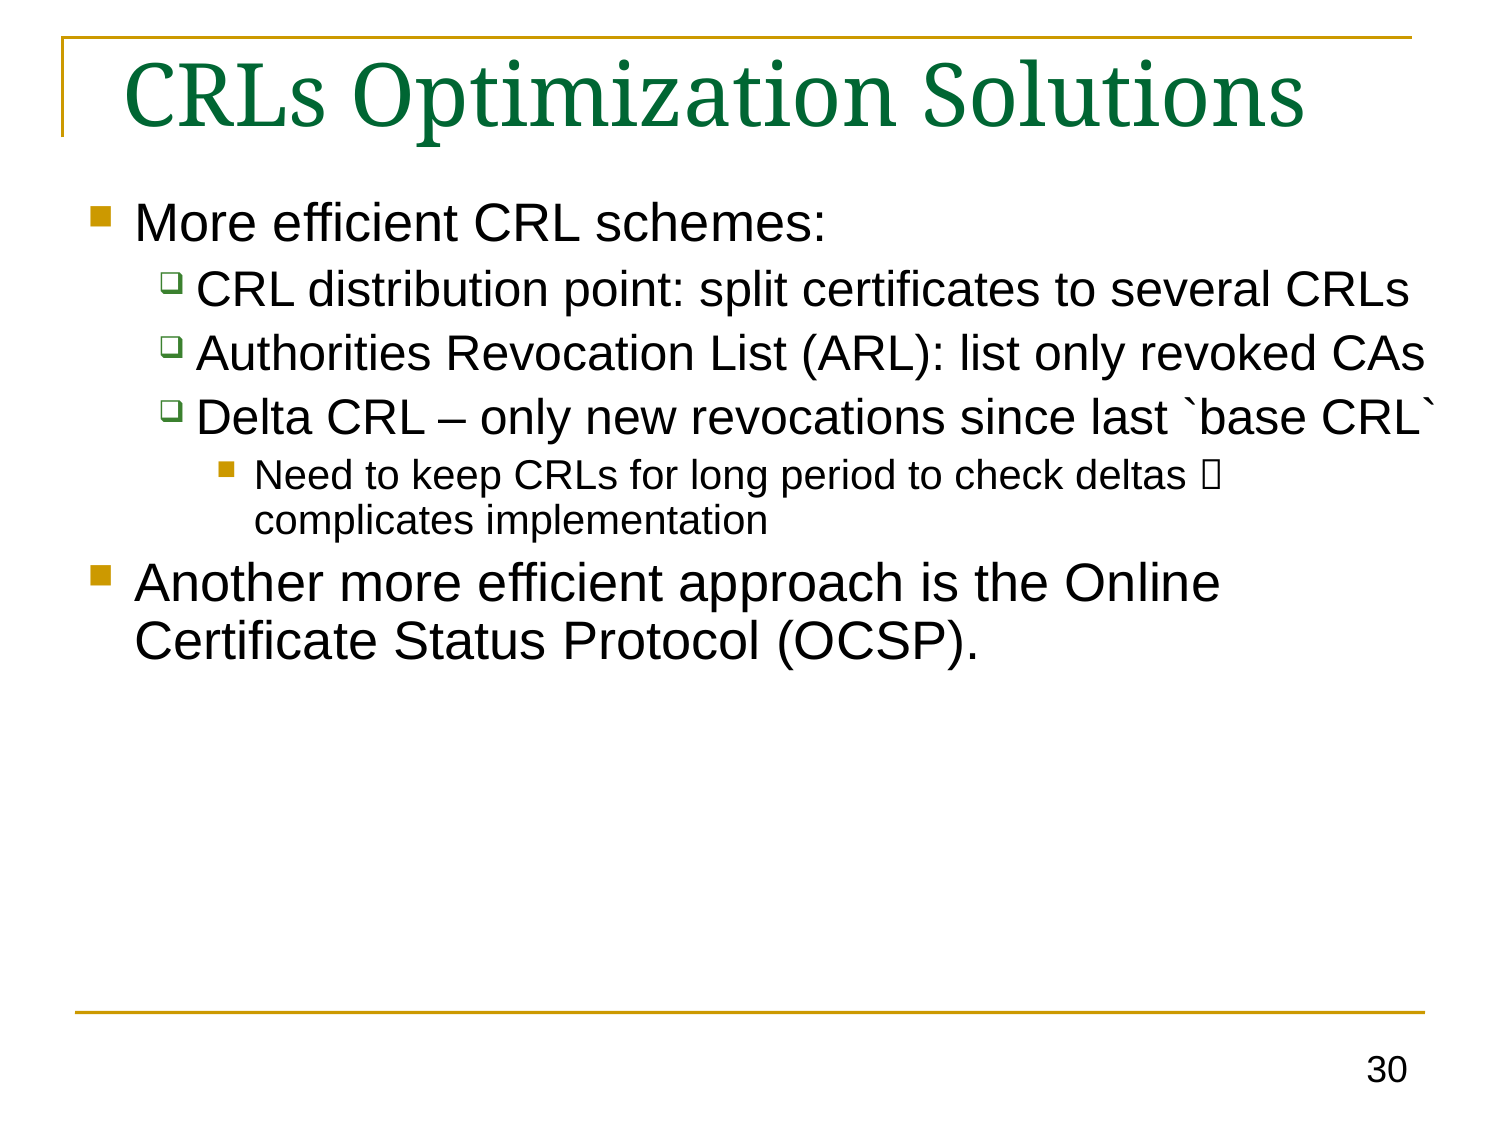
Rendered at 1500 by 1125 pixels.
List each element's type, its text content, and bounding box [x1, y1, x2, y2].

list More efficient CRL schemes: CRL distribution point: split certificates to several CRLs Authorities Revocation List (ARL): list only revoked CAs Delta CRL – only new revocations since last `base CRL` Need to keep CRLs for long period to check deltas  complicates implementation Another more efficient approach is the Online Certificate Status Protocol (OCSP). [51, 187, 1455, 1003]
text_box 30 [1351, 1023, 1424, 1098]
title CRLs Optimization Solutions [107, 31, 1383, 187]
